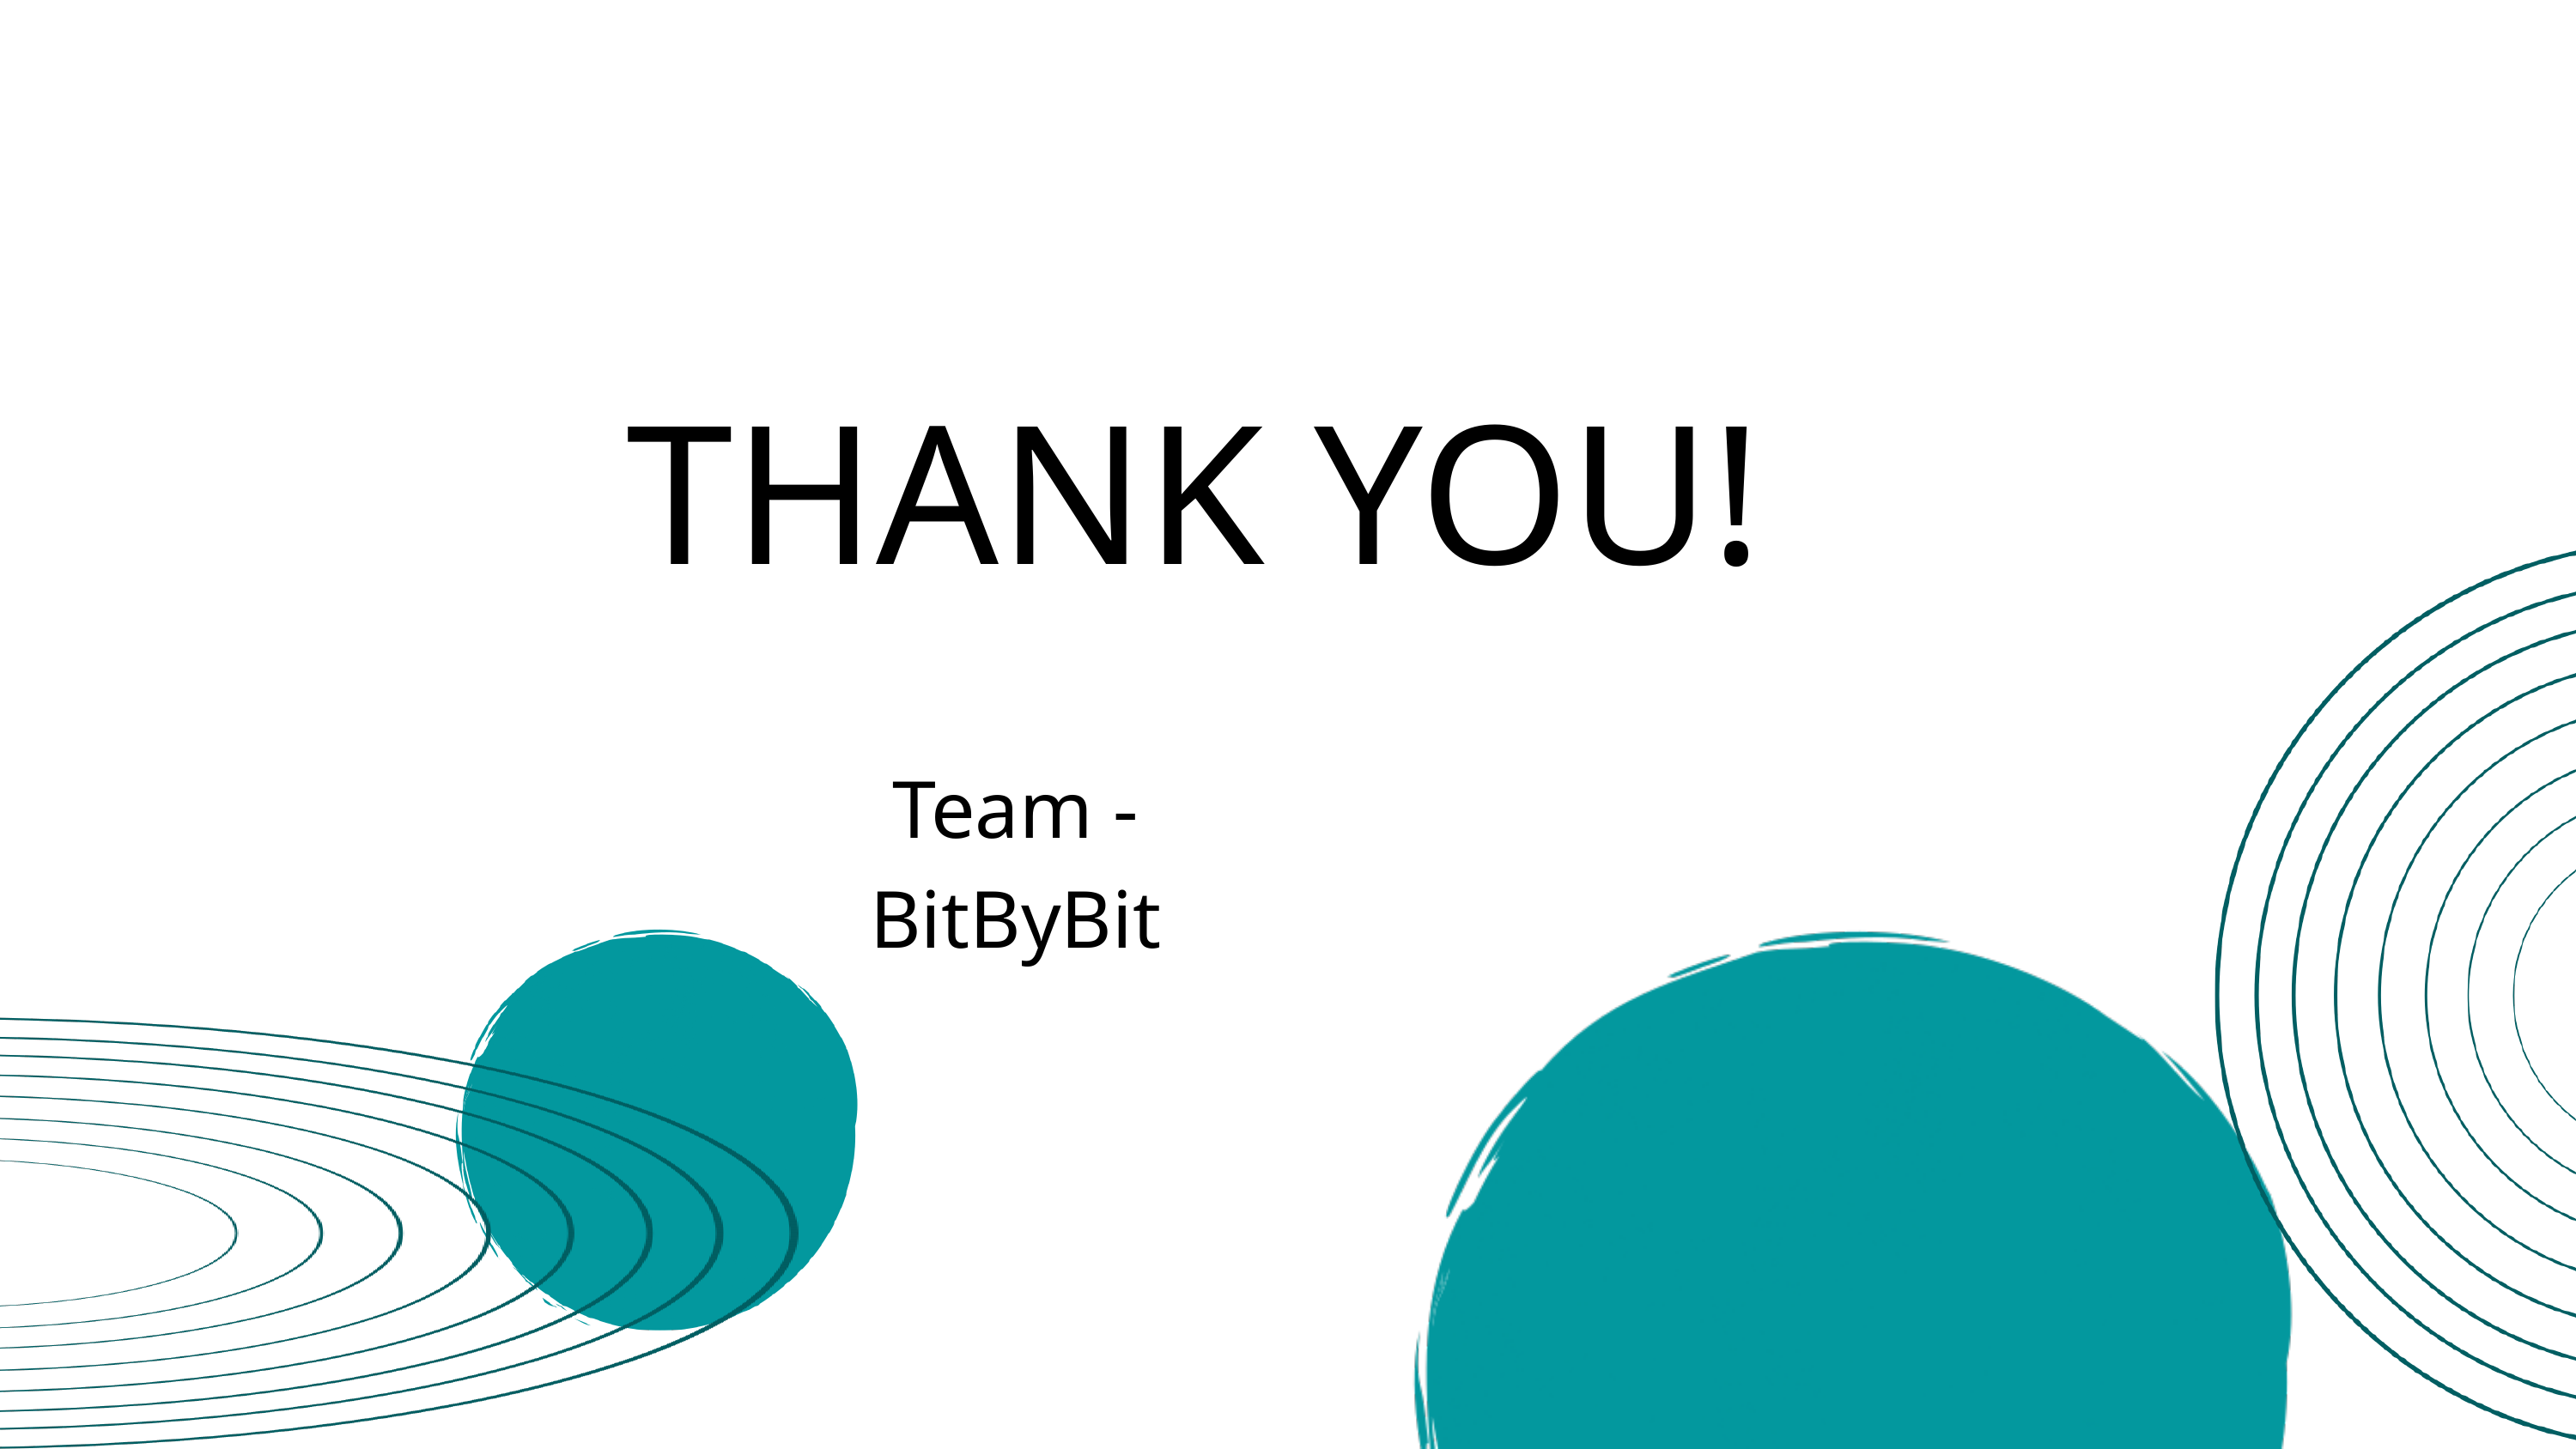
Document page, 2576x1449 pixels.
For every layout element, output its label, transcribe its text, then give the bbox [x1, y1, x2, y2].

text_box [798, 656, 1593, 928]
text_box [451, 927, 859, 1331]
text_box [1405, 927, 2215, 1449]
text_box [0, 1017, 799, 1449]
text_box THANK YOU! [466, 333, 1924, 603]
text_box [2215, 541, 2576, 1449]
